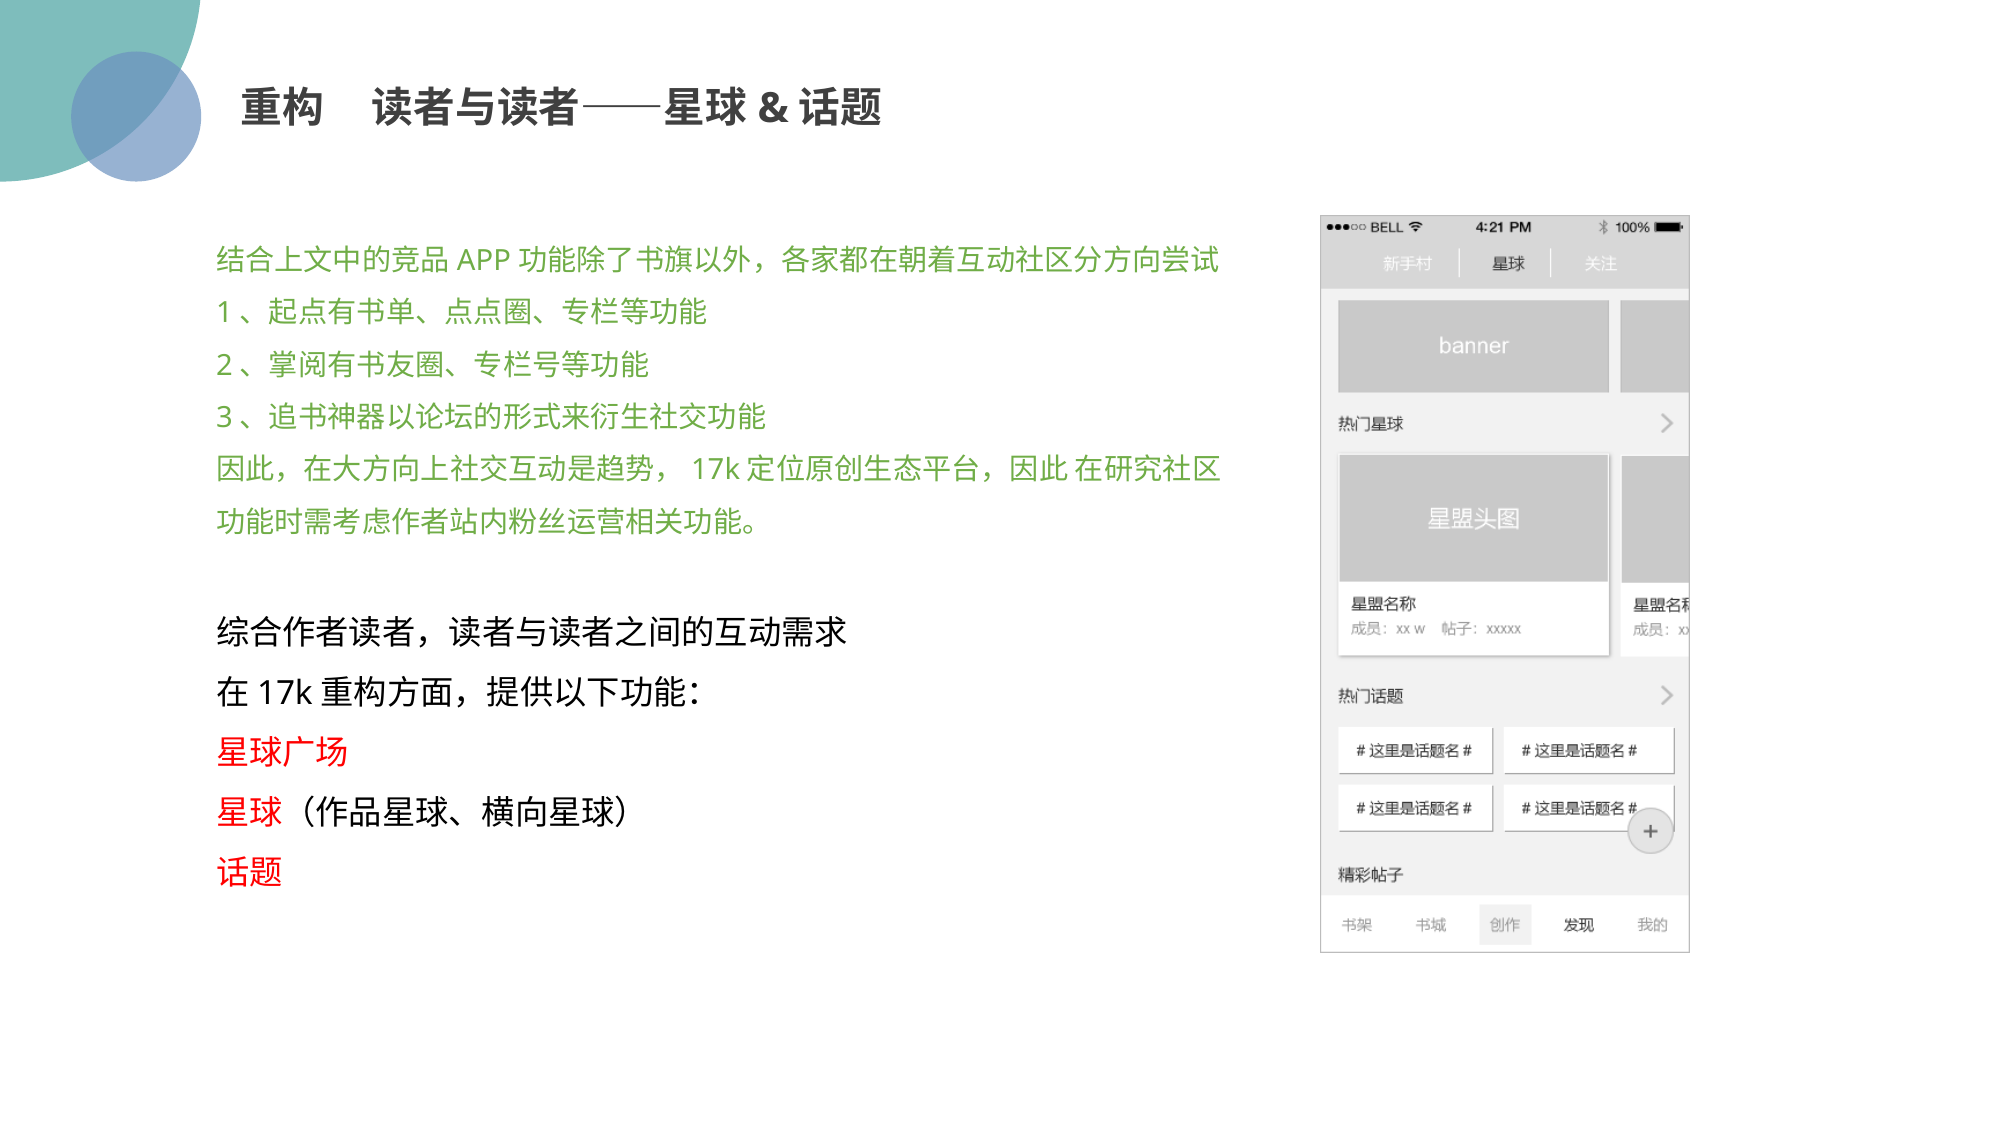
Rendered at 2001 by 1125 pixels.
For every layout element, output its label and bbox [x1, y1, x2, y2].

text_box [226, 73, 898, 139]
text_box [201, 216, 1243, 546]
picture [1320, 215, 1690, 953]
text_box [0, 0, 203, 183]
text_box [201, 584, 1283, 899]
